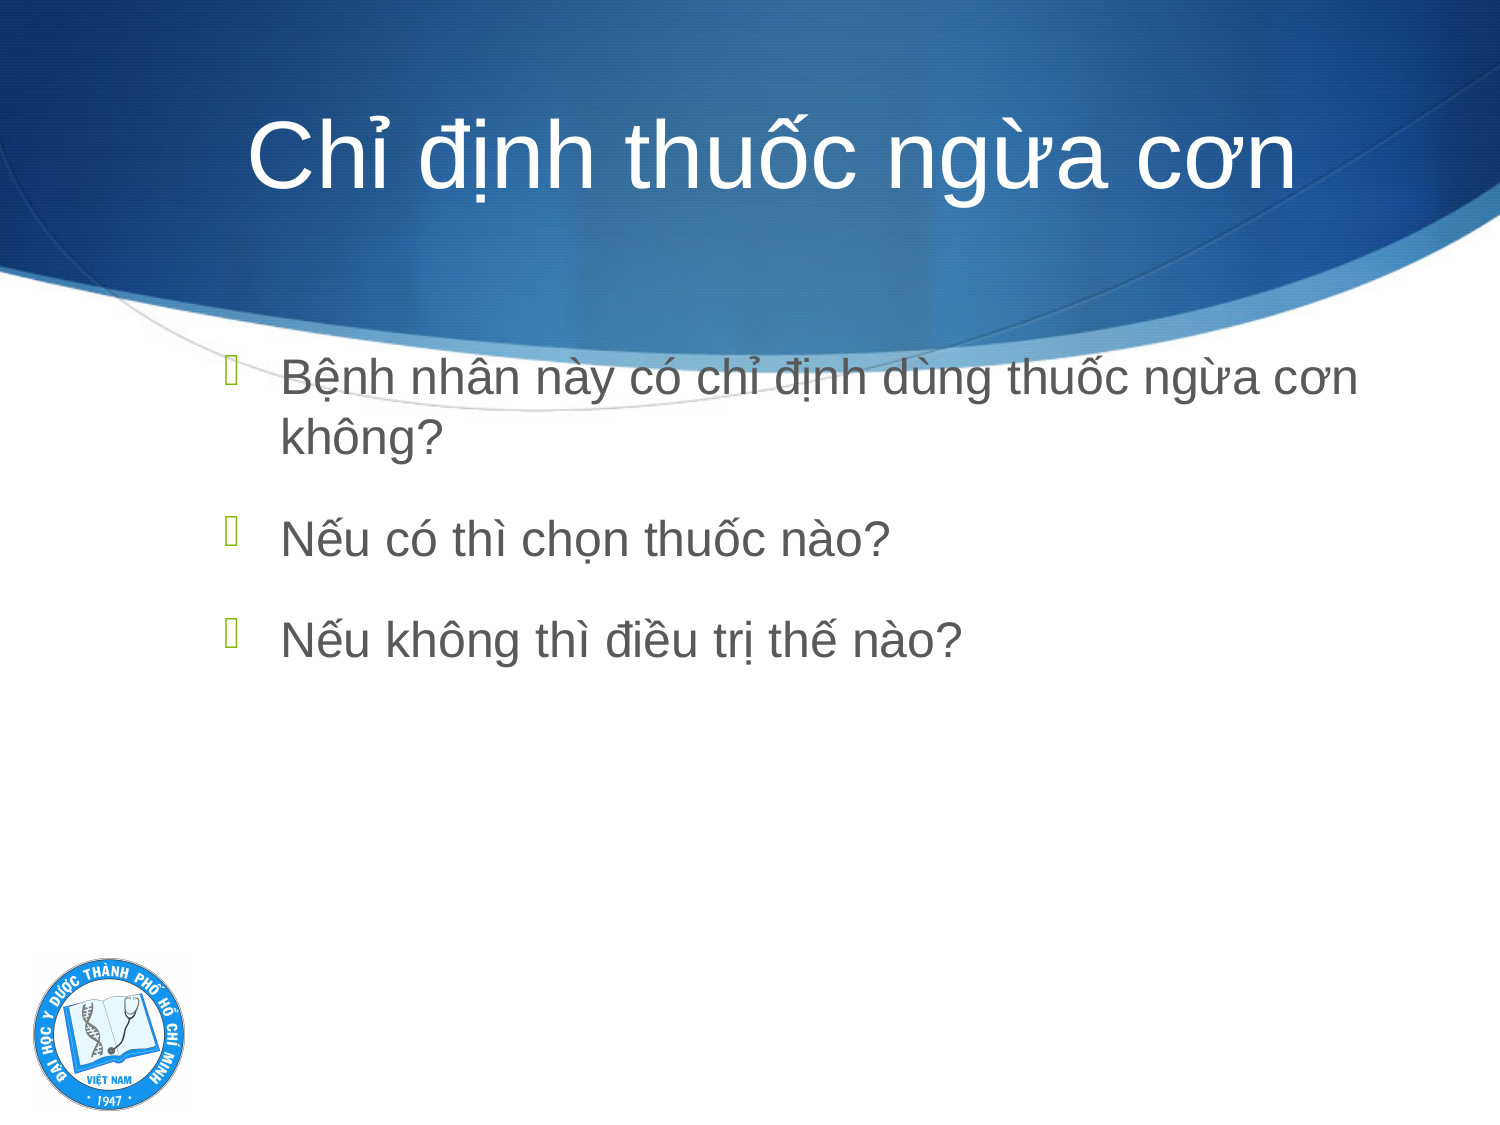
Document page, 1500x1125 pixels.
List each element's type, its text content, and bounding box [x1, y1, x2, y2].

picture [0, 0, 1500, 1125]
list Bệnh nhân này có chỉ định dùng thuốc ngừa cơn không? Nếu có thì chọn thuốc nào? Nếu không thì điều trị thế nào? [208, 337, 1379, 1025]
title Chỉ định thuốc ngừa cơn [121, 56, 1425, 245]
